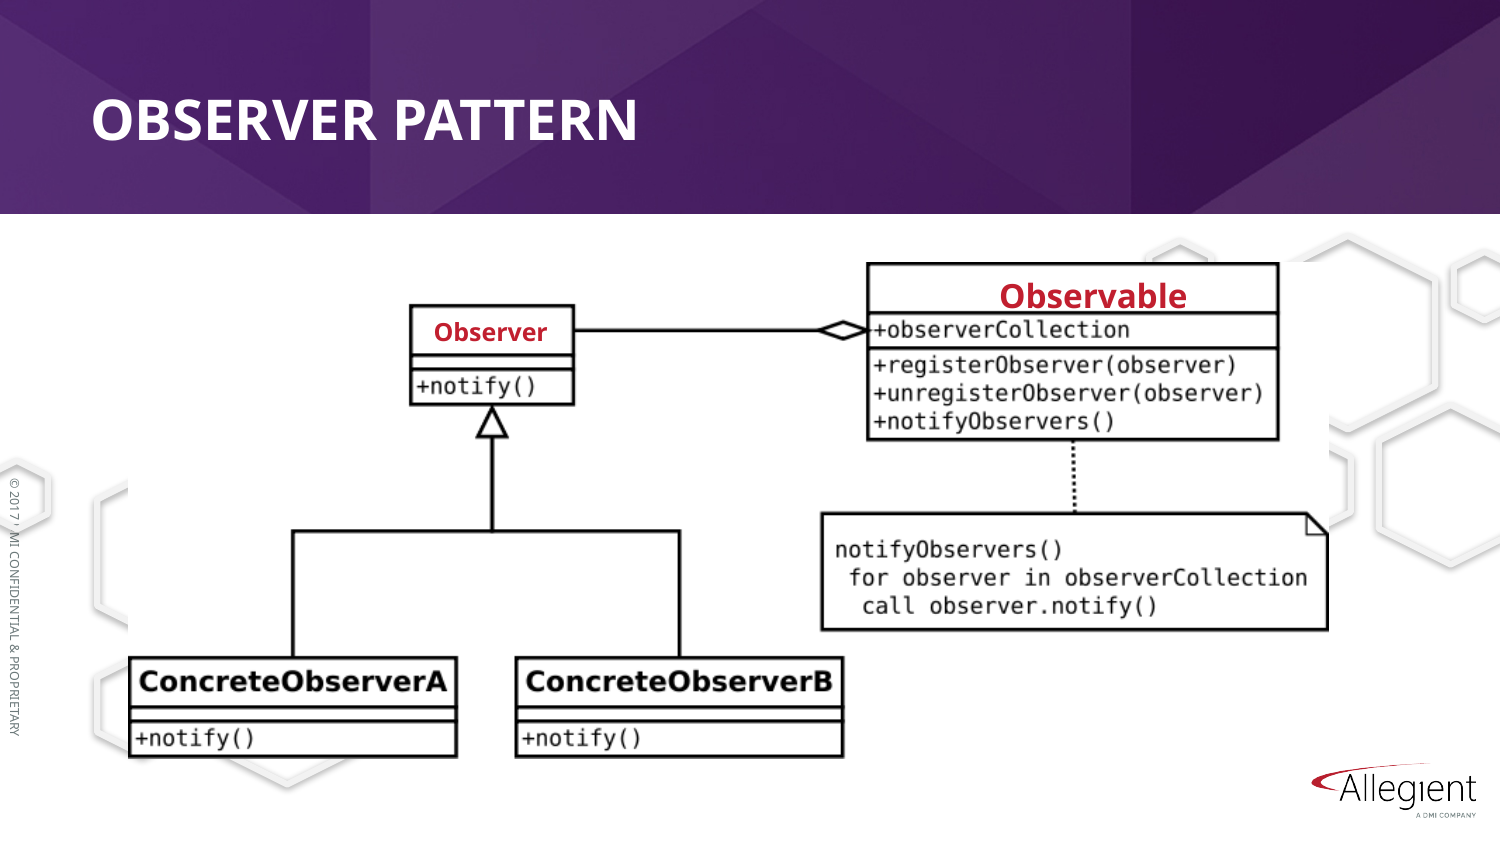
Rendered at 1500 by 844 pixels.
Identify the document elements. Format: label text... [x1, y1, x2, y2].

picture [0, 0, 1500, 214]
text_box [1149, 235, 1500, 565]
picture [1311, 763, 1476, 818]
title Observer Pattern [75, 69, 1410, 172]
picture [127, 262, 1329, 759]
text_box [0, 455, 360, 785]
